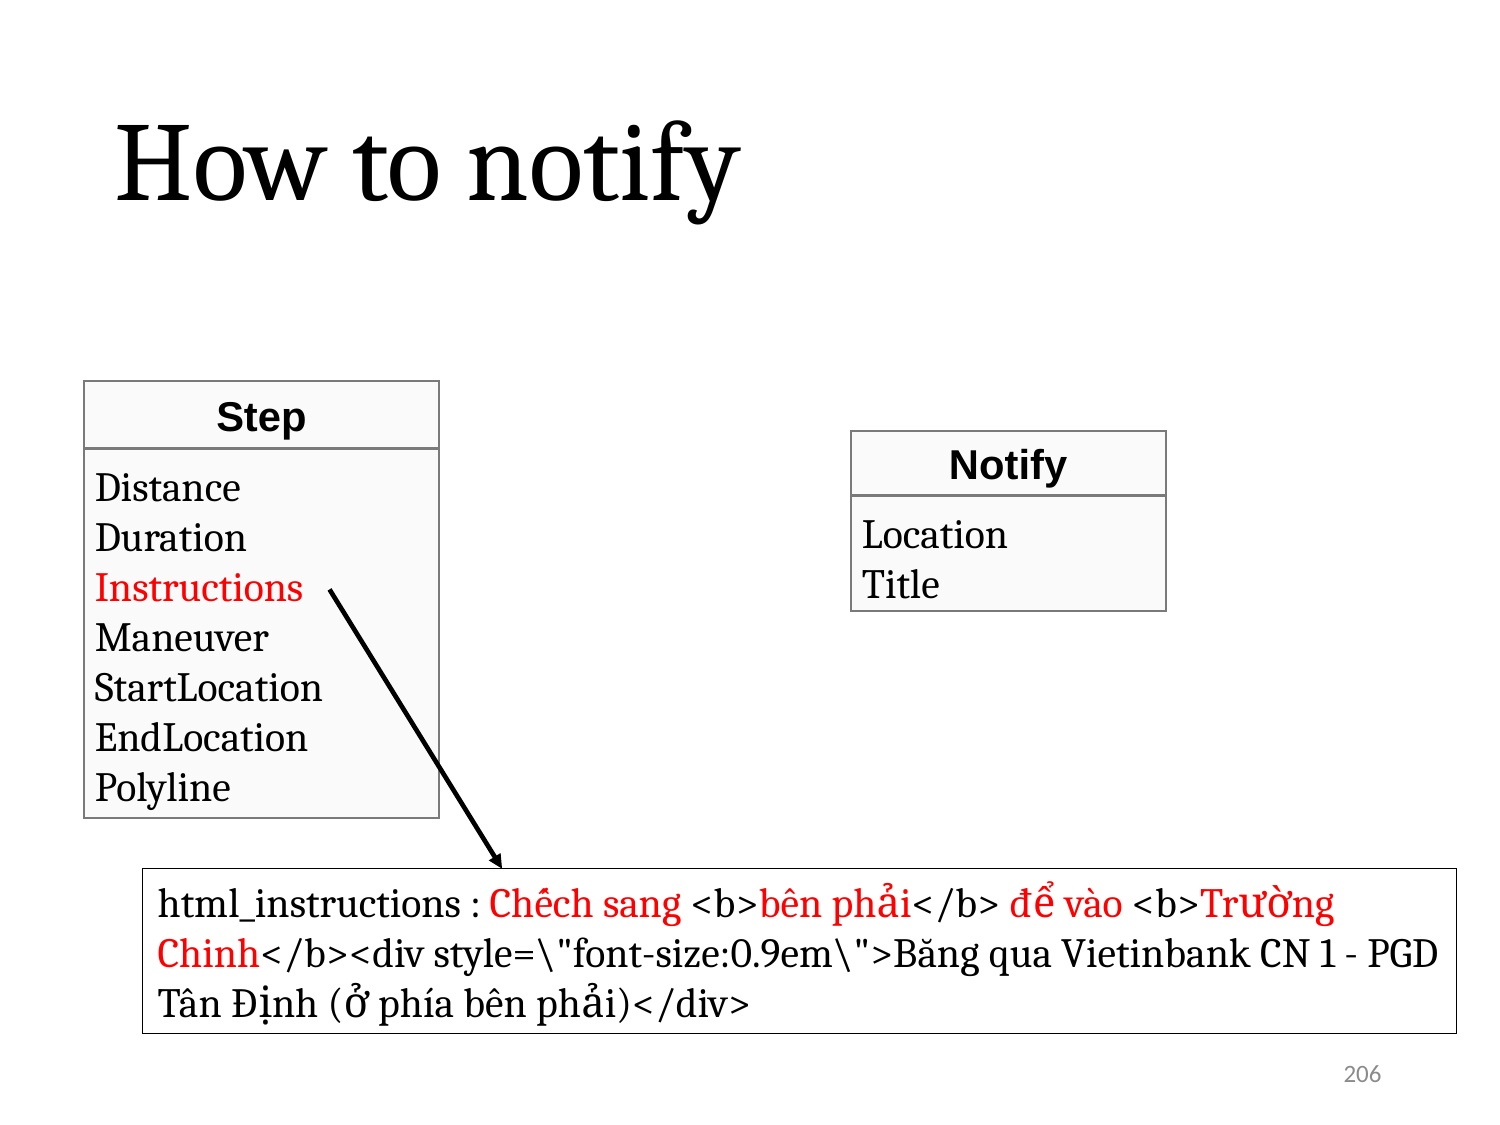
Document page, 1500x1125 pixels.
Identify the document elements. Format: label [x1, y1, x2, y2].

text_box [83, 380, 1457, 1034]
text_box [850, 430, 1166, 612]
slide_number [1059, 1042, 1397, 1103]
text_box [99, 70, 1450, 258]
